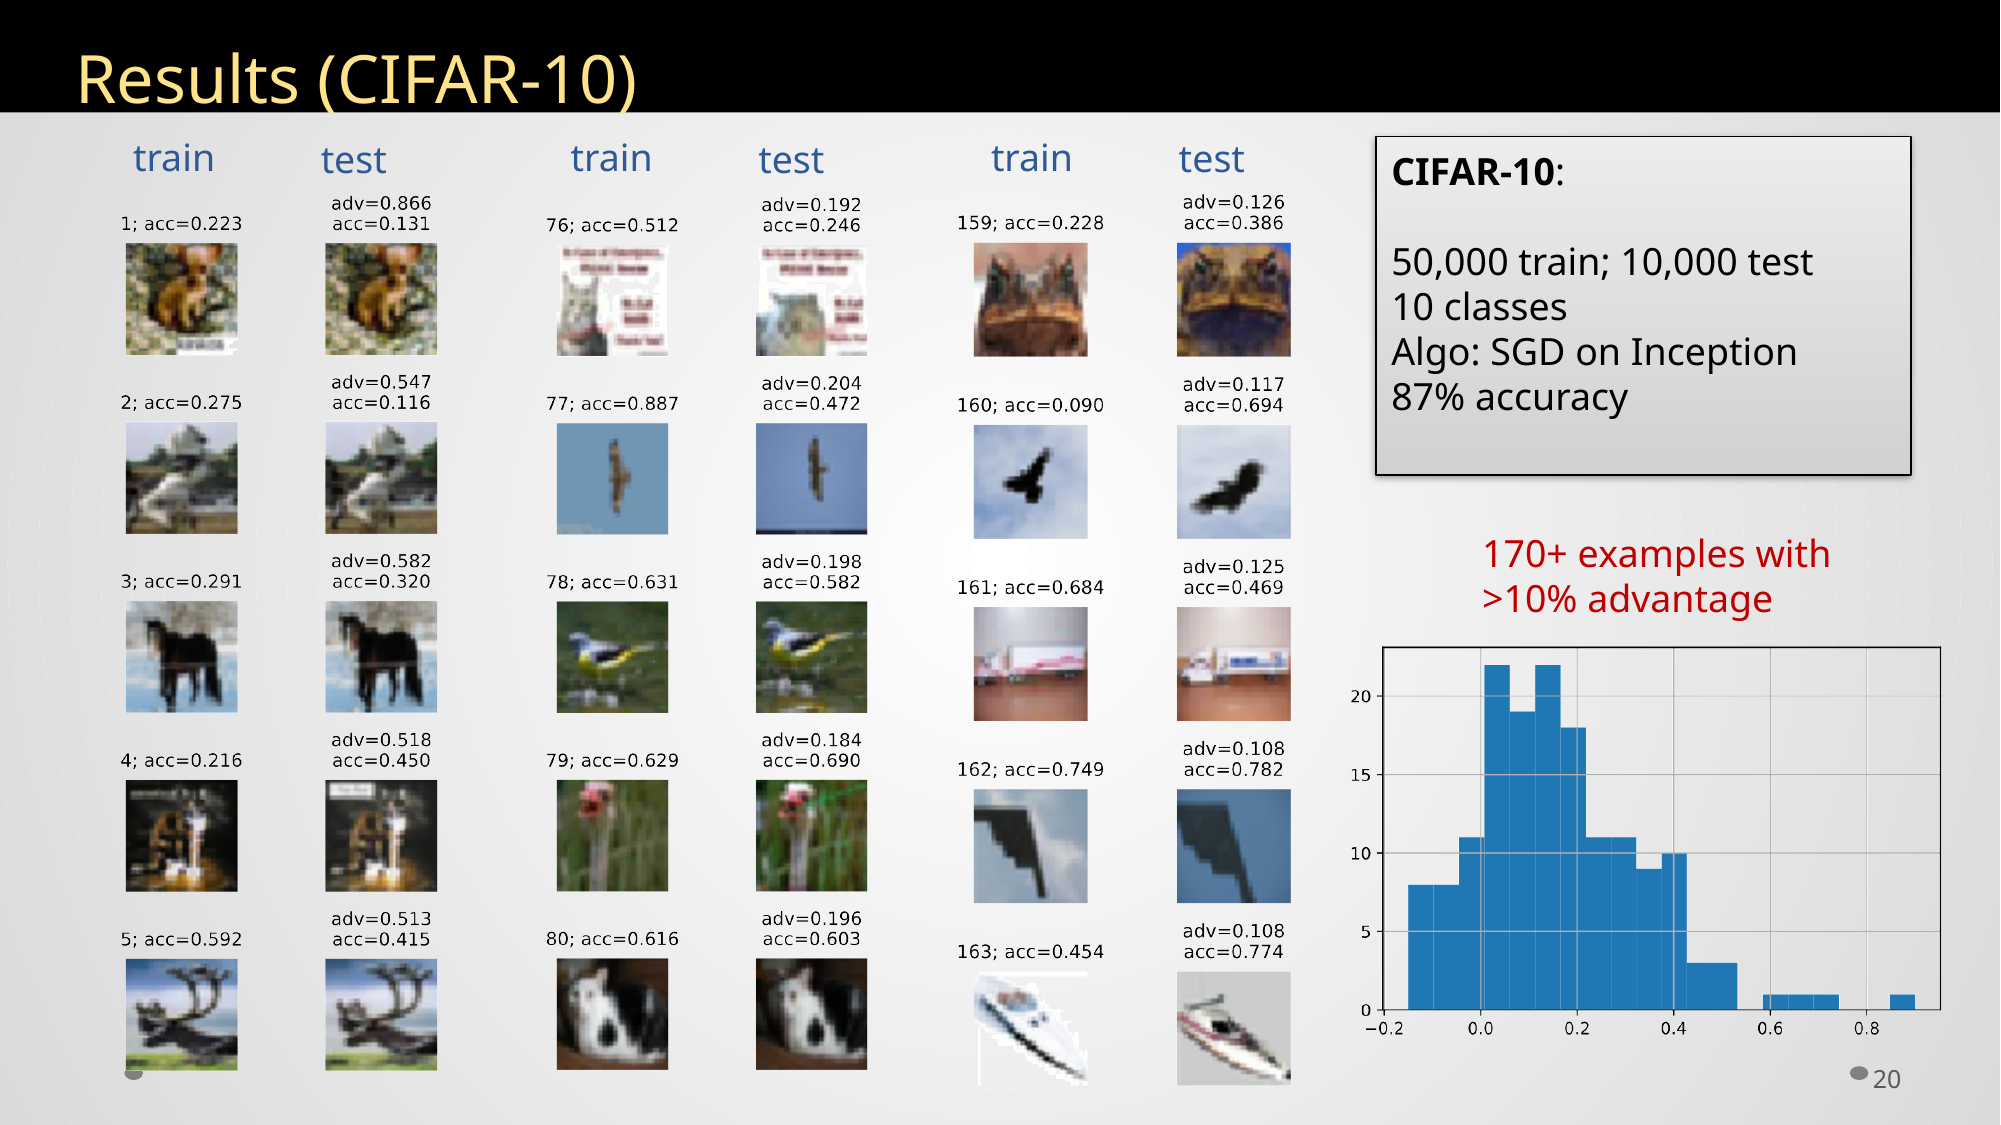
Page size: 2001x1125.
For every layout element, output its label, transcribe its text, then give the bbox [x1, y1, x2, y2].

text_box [118, 126, 402, 185]
title Results (CIFAR-10) [0, 0, 2000, 113]
text_box CIFAR-10: 50,000 train; 10,000 test 10 classes Algo: SGD on Inception 87% accuracy [1375, 136, 1912, 476]
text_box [555, 126, 840, 190]
picture [115, 187, 441, 1077]
slide_number 20 [1868, 1050, 1992, 1110]
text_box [976, 126, 1260, 189]
picture [944, 192, 1296, 1087]
text_box 170+ examples with >10% advantage [1467, 522, 1847, 627]
picture [540, 192, 869, 1078]
picture [1347, 635, 1967, 1051]
